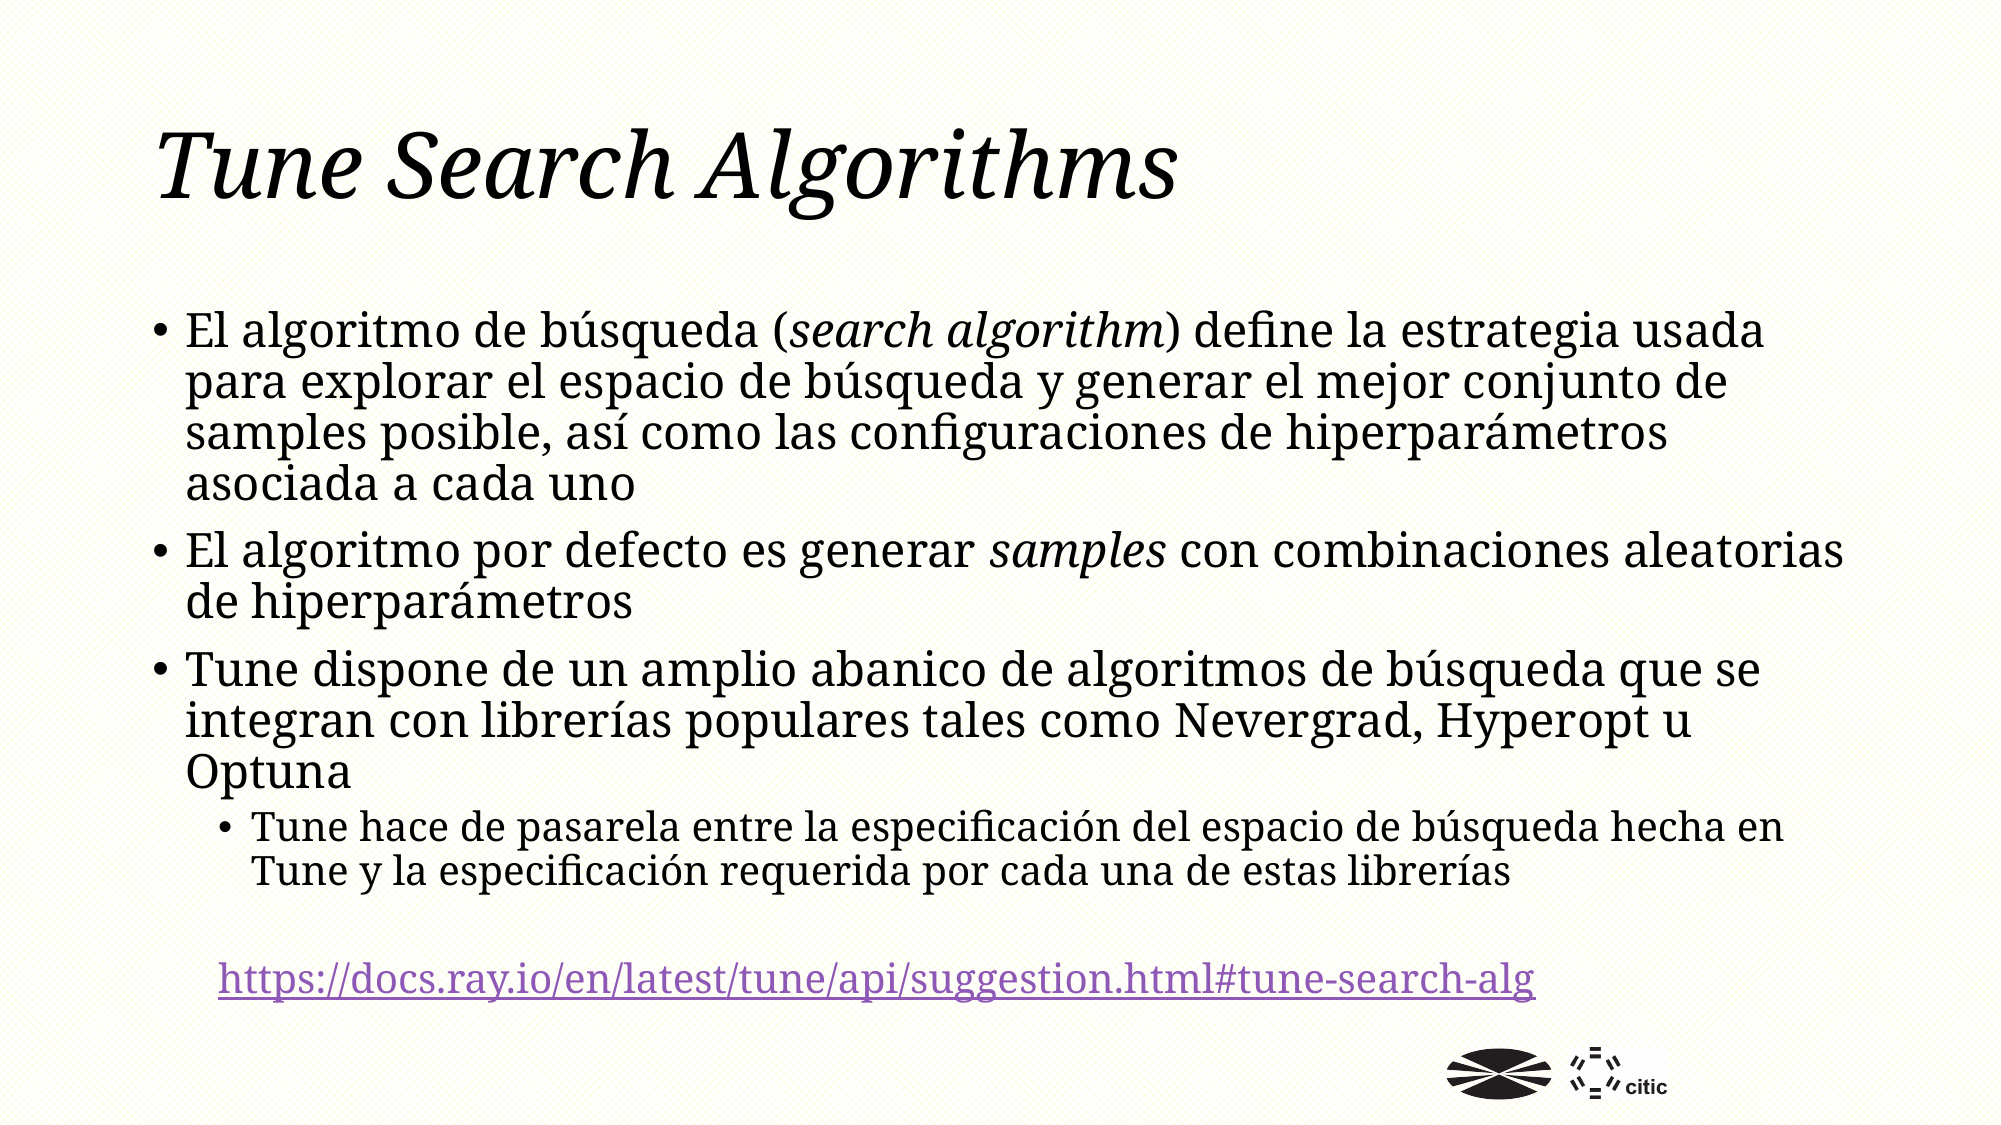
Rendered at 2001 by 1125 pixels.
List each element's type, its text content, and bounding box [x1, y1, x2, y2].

list El algoritmo de búsqueda (search algorithm) define la estrategia usada para explorar el espacio de búsqueda y generar el mejor conjunto de samples posible, así como las configuraciones de hiperparámetros asociada a cada uno El algoritmo por defecto es generar samples con combinaciones aleatorias de hiperparámetros Tune dispone de un amplio abanico de algoritmos de búsqueda que se integran con librerías populares tales como Nevergrad, Hyperopt u Optuna Tune hace de pasarela entre la especificación del espacio de búsqueda hecha en Tune y la especificación requerida por cada una de estas librerías https://docs.ray.io/en/latest/tune/api/suggestion.html#tune-search-alg [137, 299, 1863, 1014]
picture [1445, 1047, 1553, 1101]
title Tune Search Algorithms [137, 59, 1863, 278]
picture [1570, 1047, 1667, 1099]
